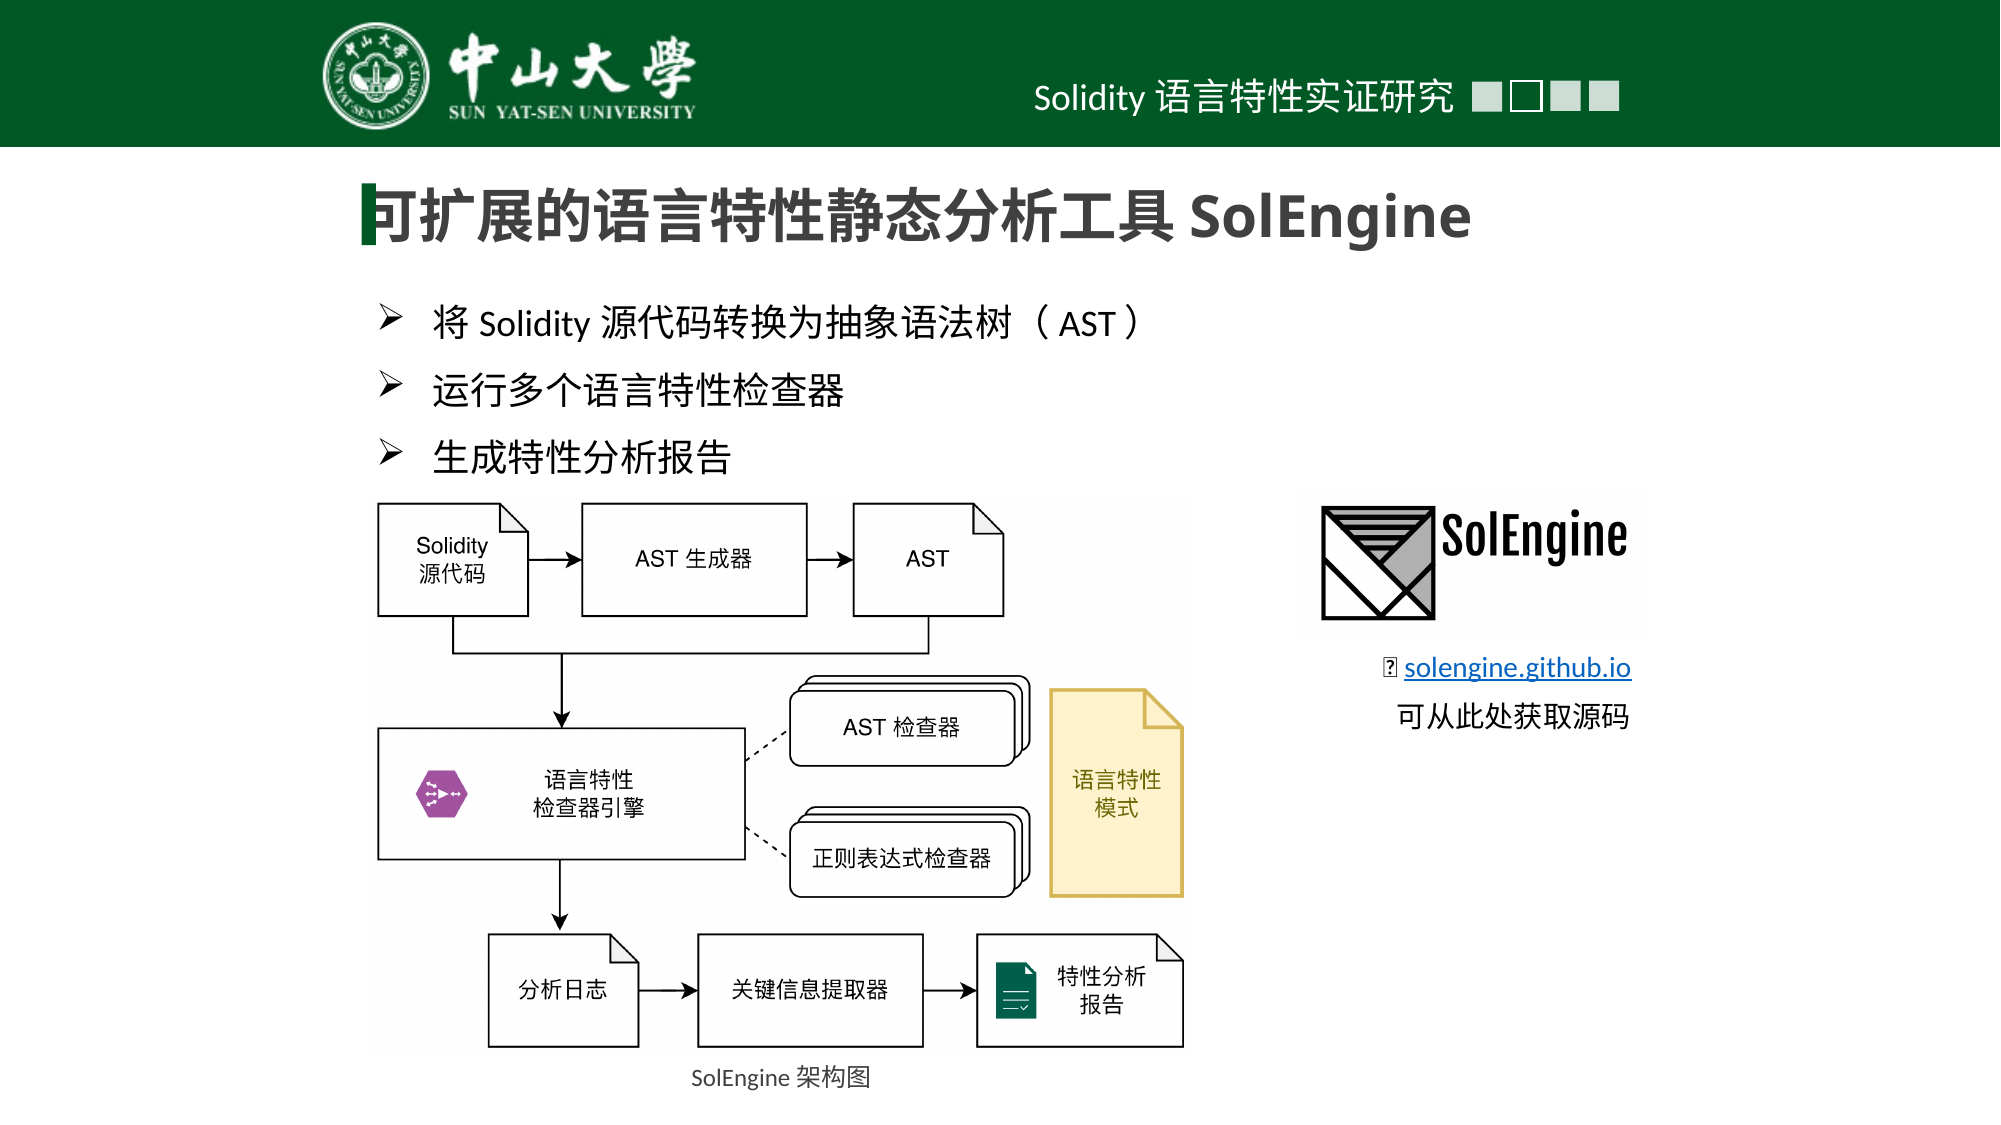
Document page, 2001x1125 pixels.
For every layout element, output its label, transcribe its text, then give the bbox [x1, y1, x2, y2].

text_box 🌐 solengine.github.io [1297, 641, 1647, 691]
text_box 可扩展的语言特性静态分析工具SolEngine [345, 171, 1488, 257]
picture [368, 493, 1195, 1055]
text_box 可从此处获取源码 [1307, 691, 1646, 742]
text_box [0, 0, 2000, 147]
text_box 将Solidity源代码转换为抽象语法树（AST） 运行多个语言特性检查器 生成特性分析报告 [361, 269, 1646, 487]
text_box [361, 182, 377, 246]
text_box SolEngine架构图 [368, 1055, 1195, 1100]
picture [1297, 487, 1647, 641]
